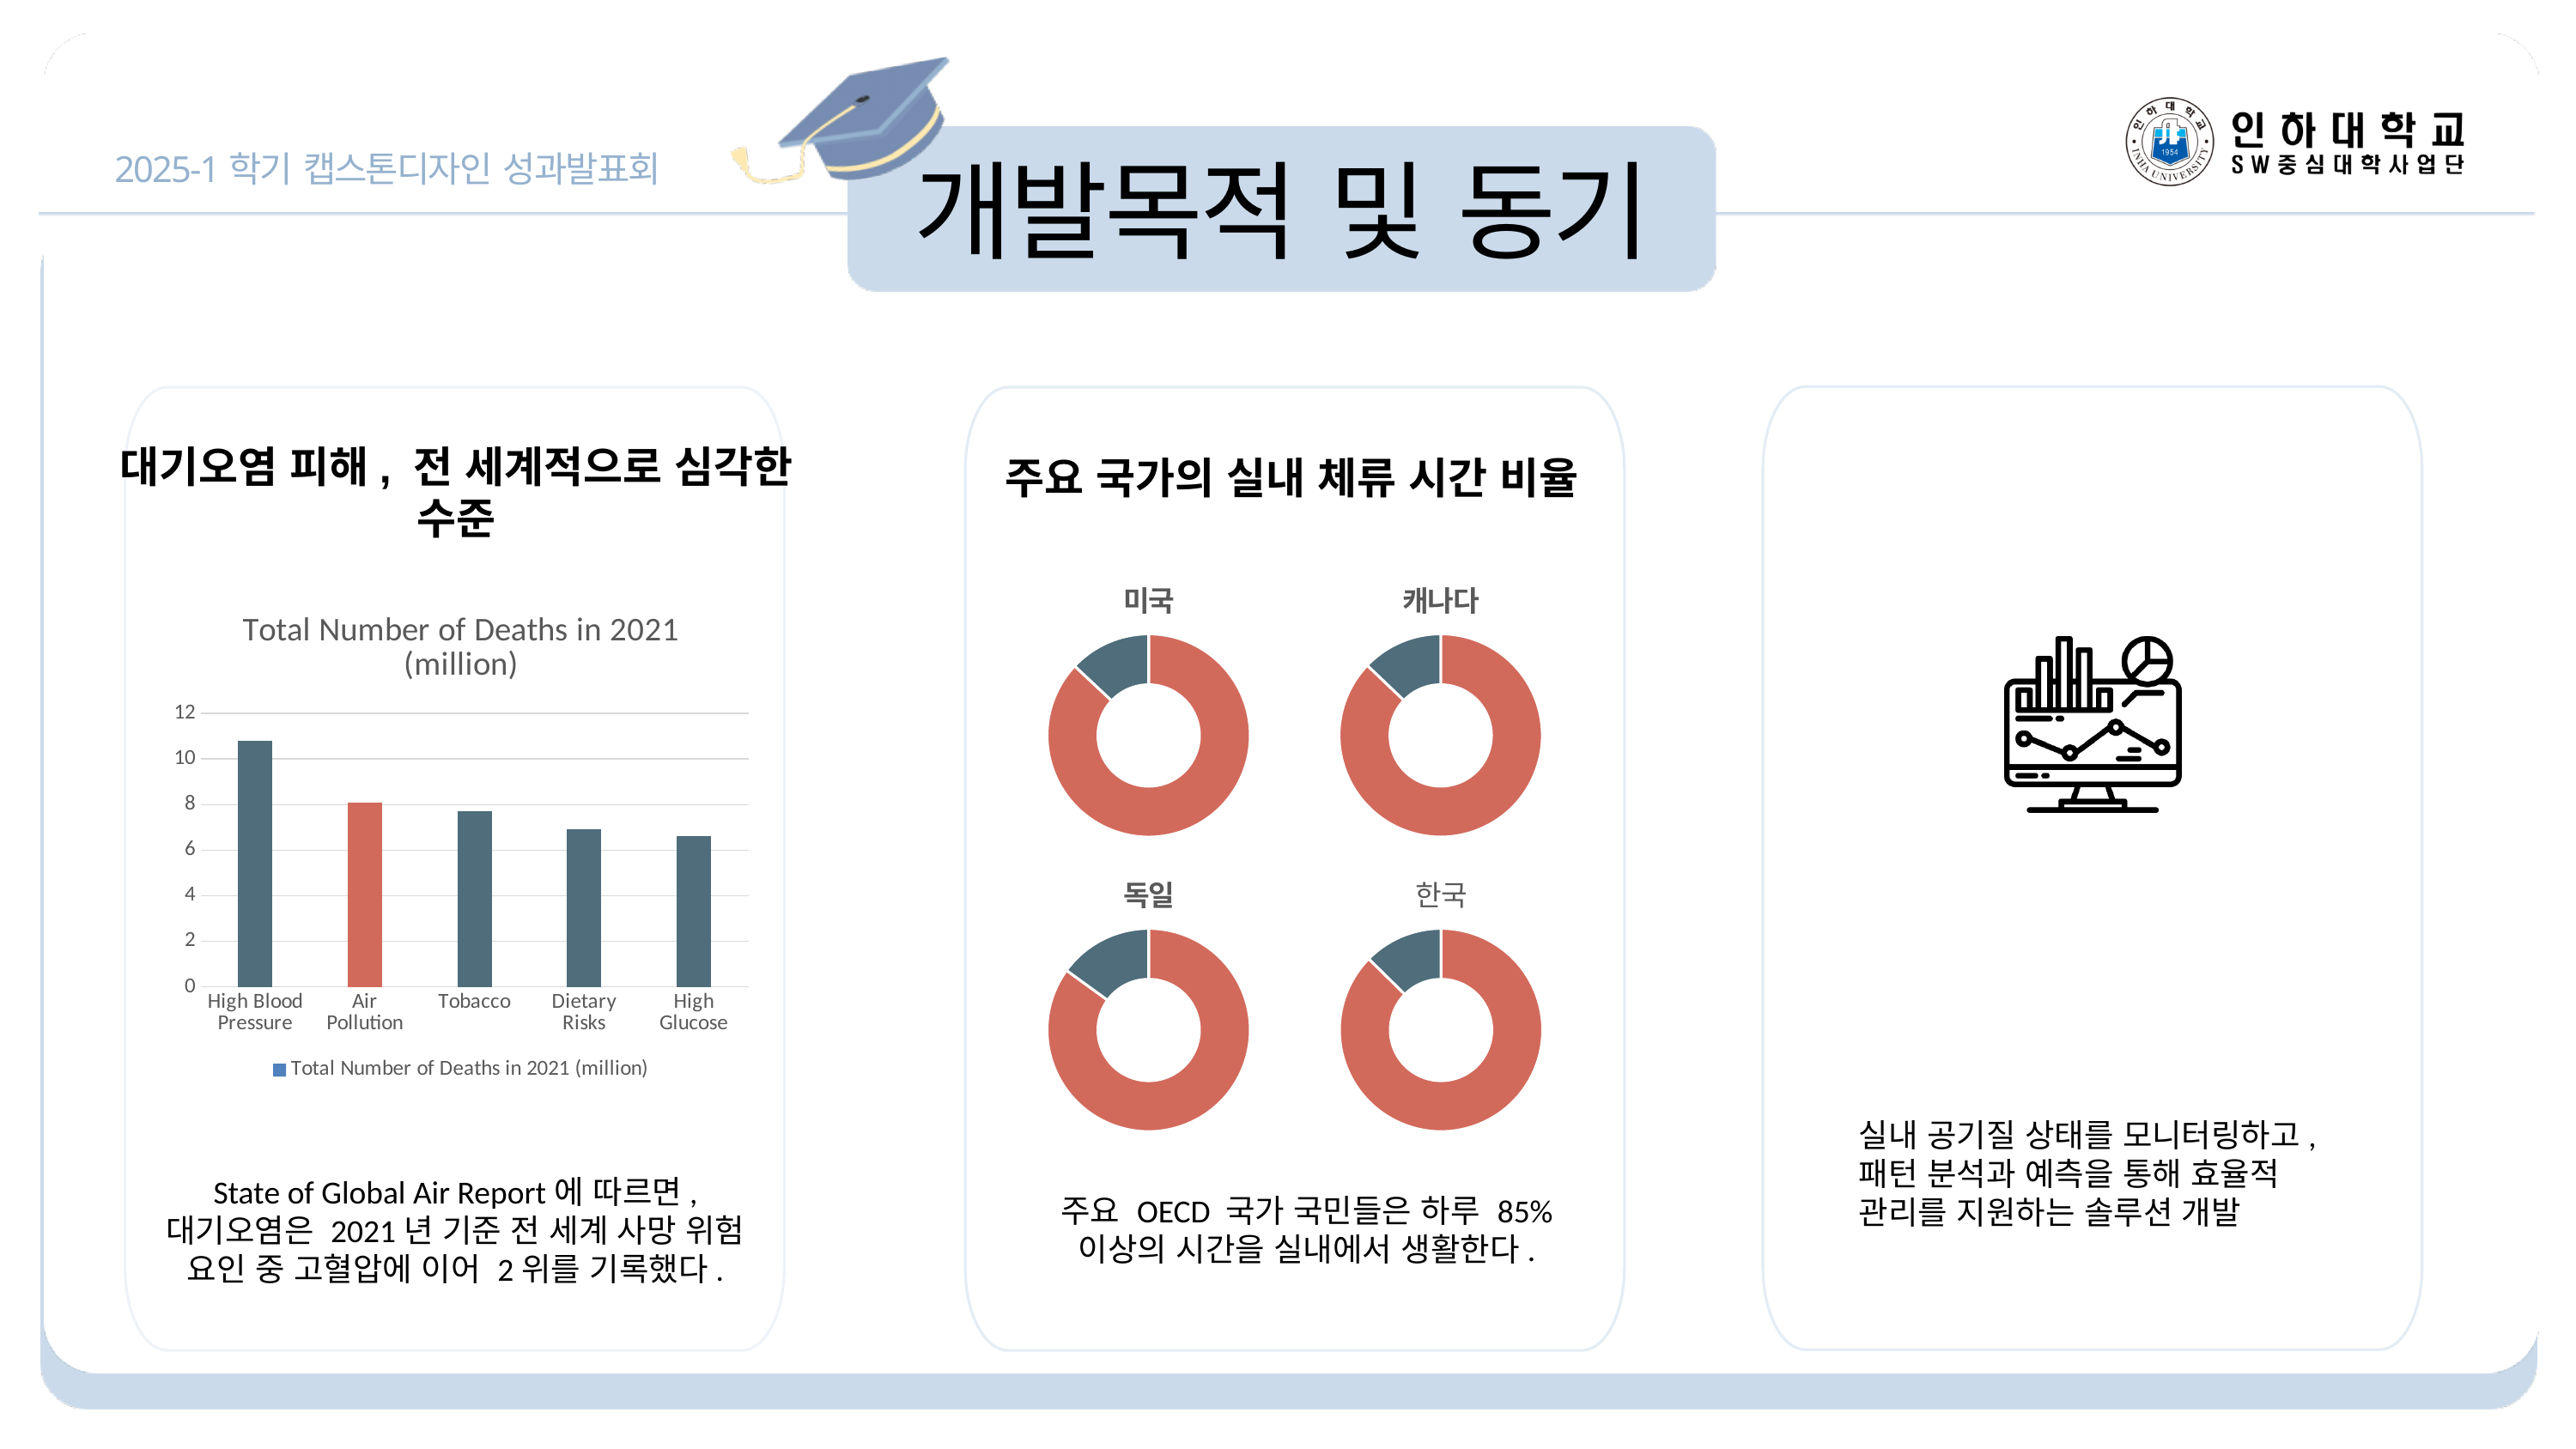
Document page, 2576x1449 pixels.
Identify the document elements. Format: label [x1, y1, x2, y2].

text_box [125, 339, 785, 1355]
text_box [1005, 557, 1584, 1138]
chart [161, 588, 761, 1087]
text_box [964, 339, 1625, 1355]
text_box [1762, 335, 2422, 1350]
picture [39, 33, 2541, 1410]
